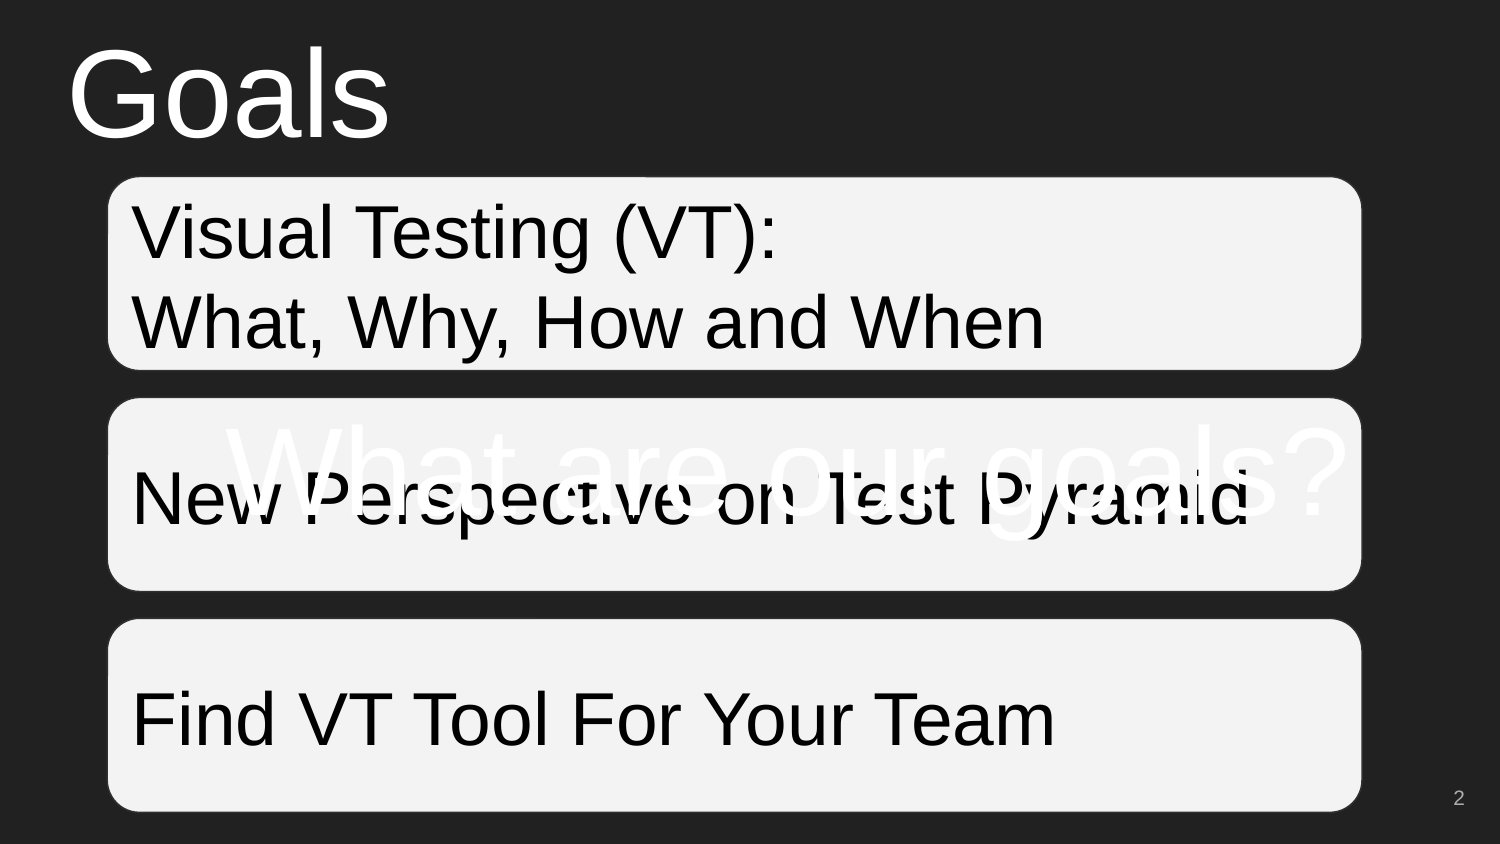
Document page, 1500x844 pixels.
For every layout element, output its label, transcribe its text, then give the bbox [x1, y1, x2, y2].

text_box Visual Testing (VT): What, Why, How and When [107, 176, 1363, 371]
slide_number ‹#› [1389, 764, 1480, 830]
title Goals [51, 0, 748, 92]
text_box Find VT Tool For Your Team [107, 618, 1363, 813]
title What are our goals? [210, 374, 1415, 469]
text_box New Perspective on Test Pyramid [107, 397, 1363, 592]
